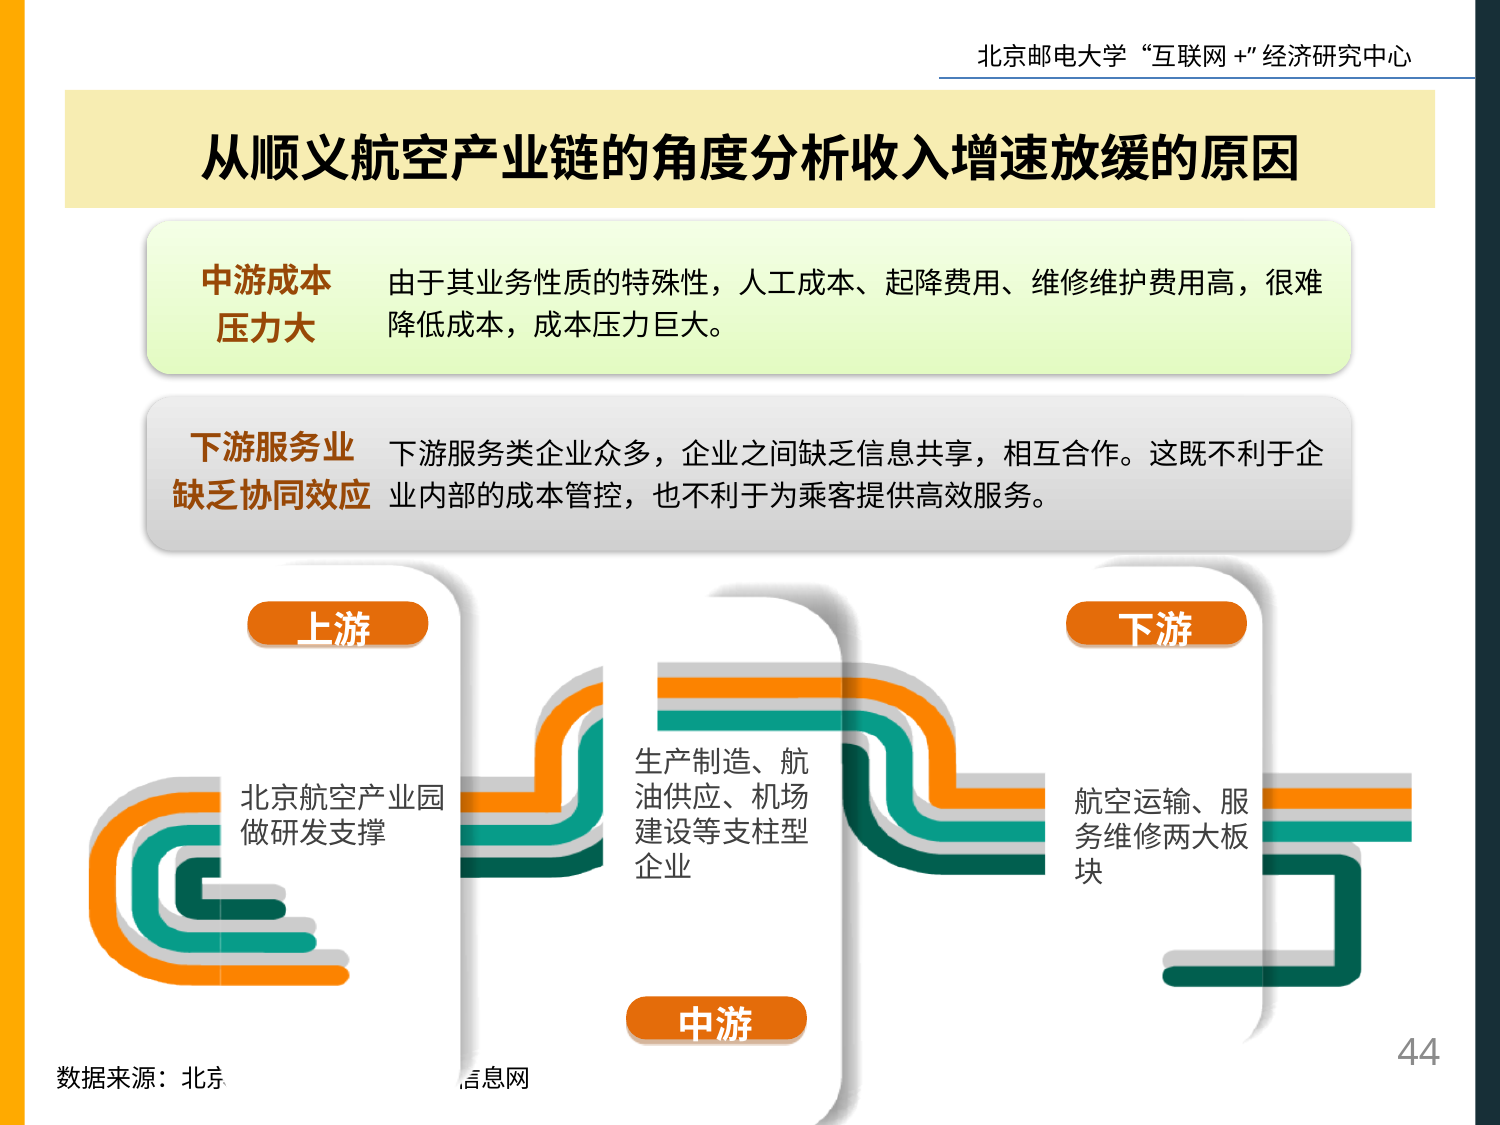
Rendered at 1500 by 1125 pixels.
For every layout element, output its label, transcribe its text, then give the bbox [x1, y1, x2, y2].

text_box 数据来源：北京市统计局、顺义统计信息网 [41, 1055, 82, 1100]
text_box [129, 220, 1363, 551]
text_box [88, 554, 1412, 1125]
text_box 从顺义航空产业链的角度分析收入增速放缓的原因 [63, 88, 1437, 210]
slide_number 44 [1416, 1023, 1456, 1084]
